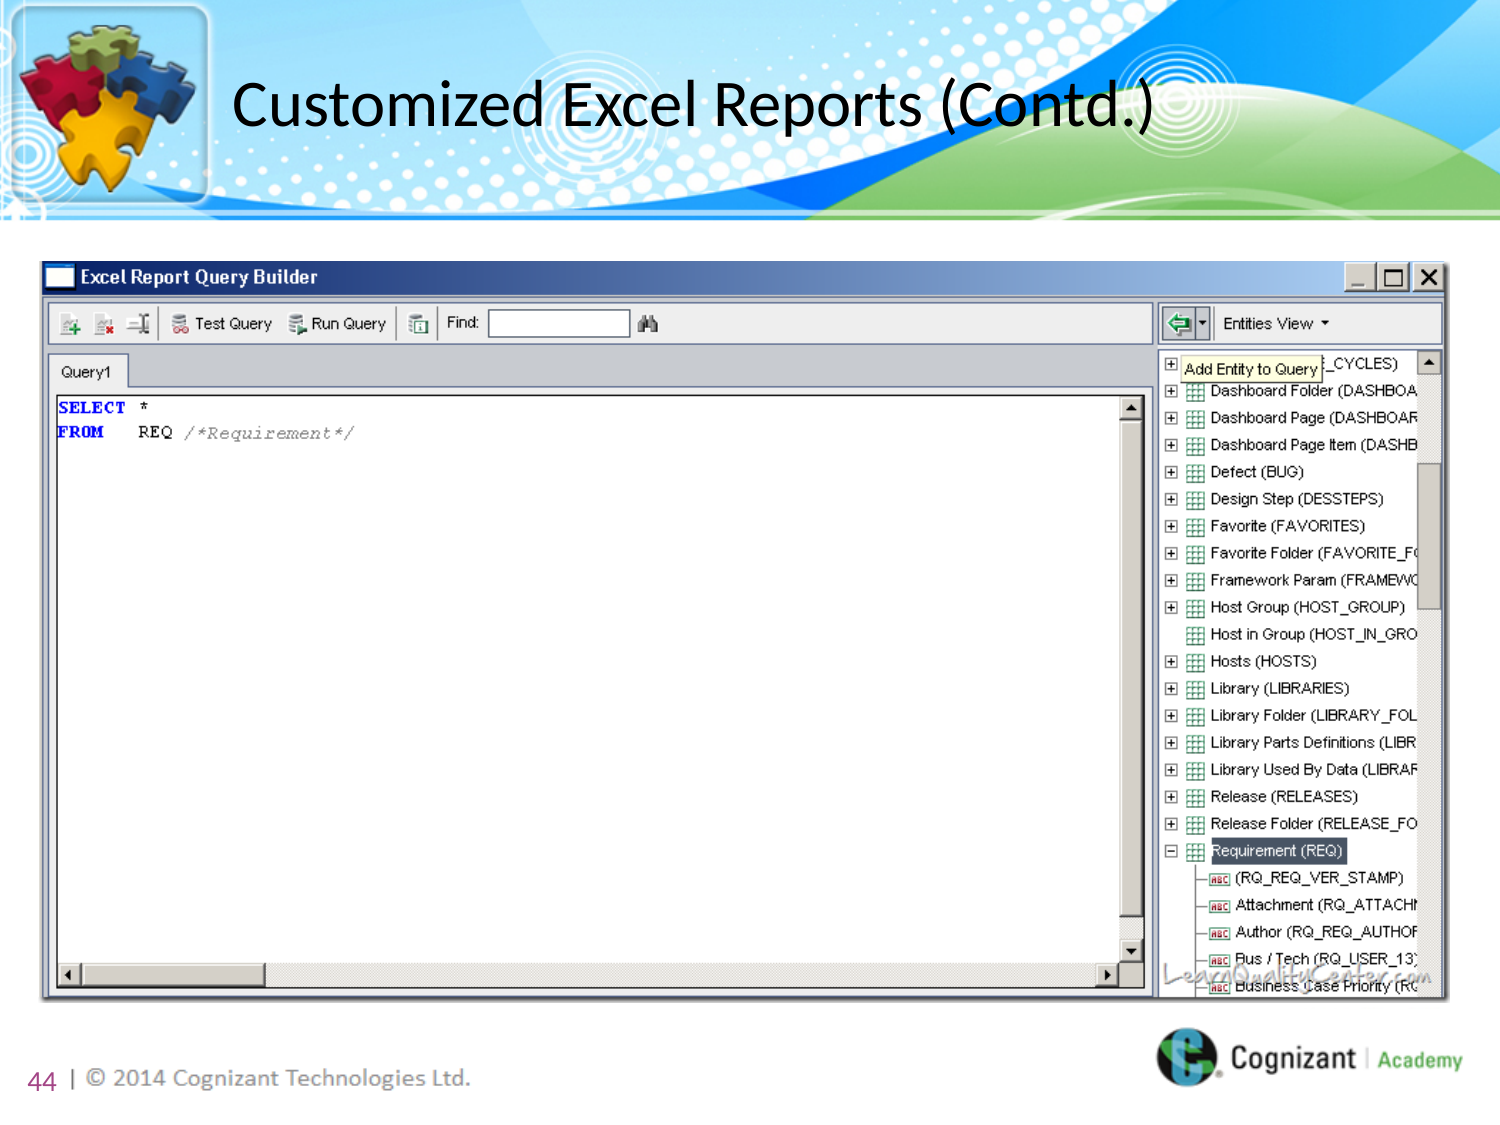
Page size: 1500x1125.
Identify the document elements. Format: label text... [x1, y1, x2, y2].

slide_number 44 [12, 1054, 88, 1100]
title Customized Excel Reports (Contd.) [217, 12, 1456, 188]
picture [0, 0, 1500, 1125]
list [38, 261, 1450, 1003]
